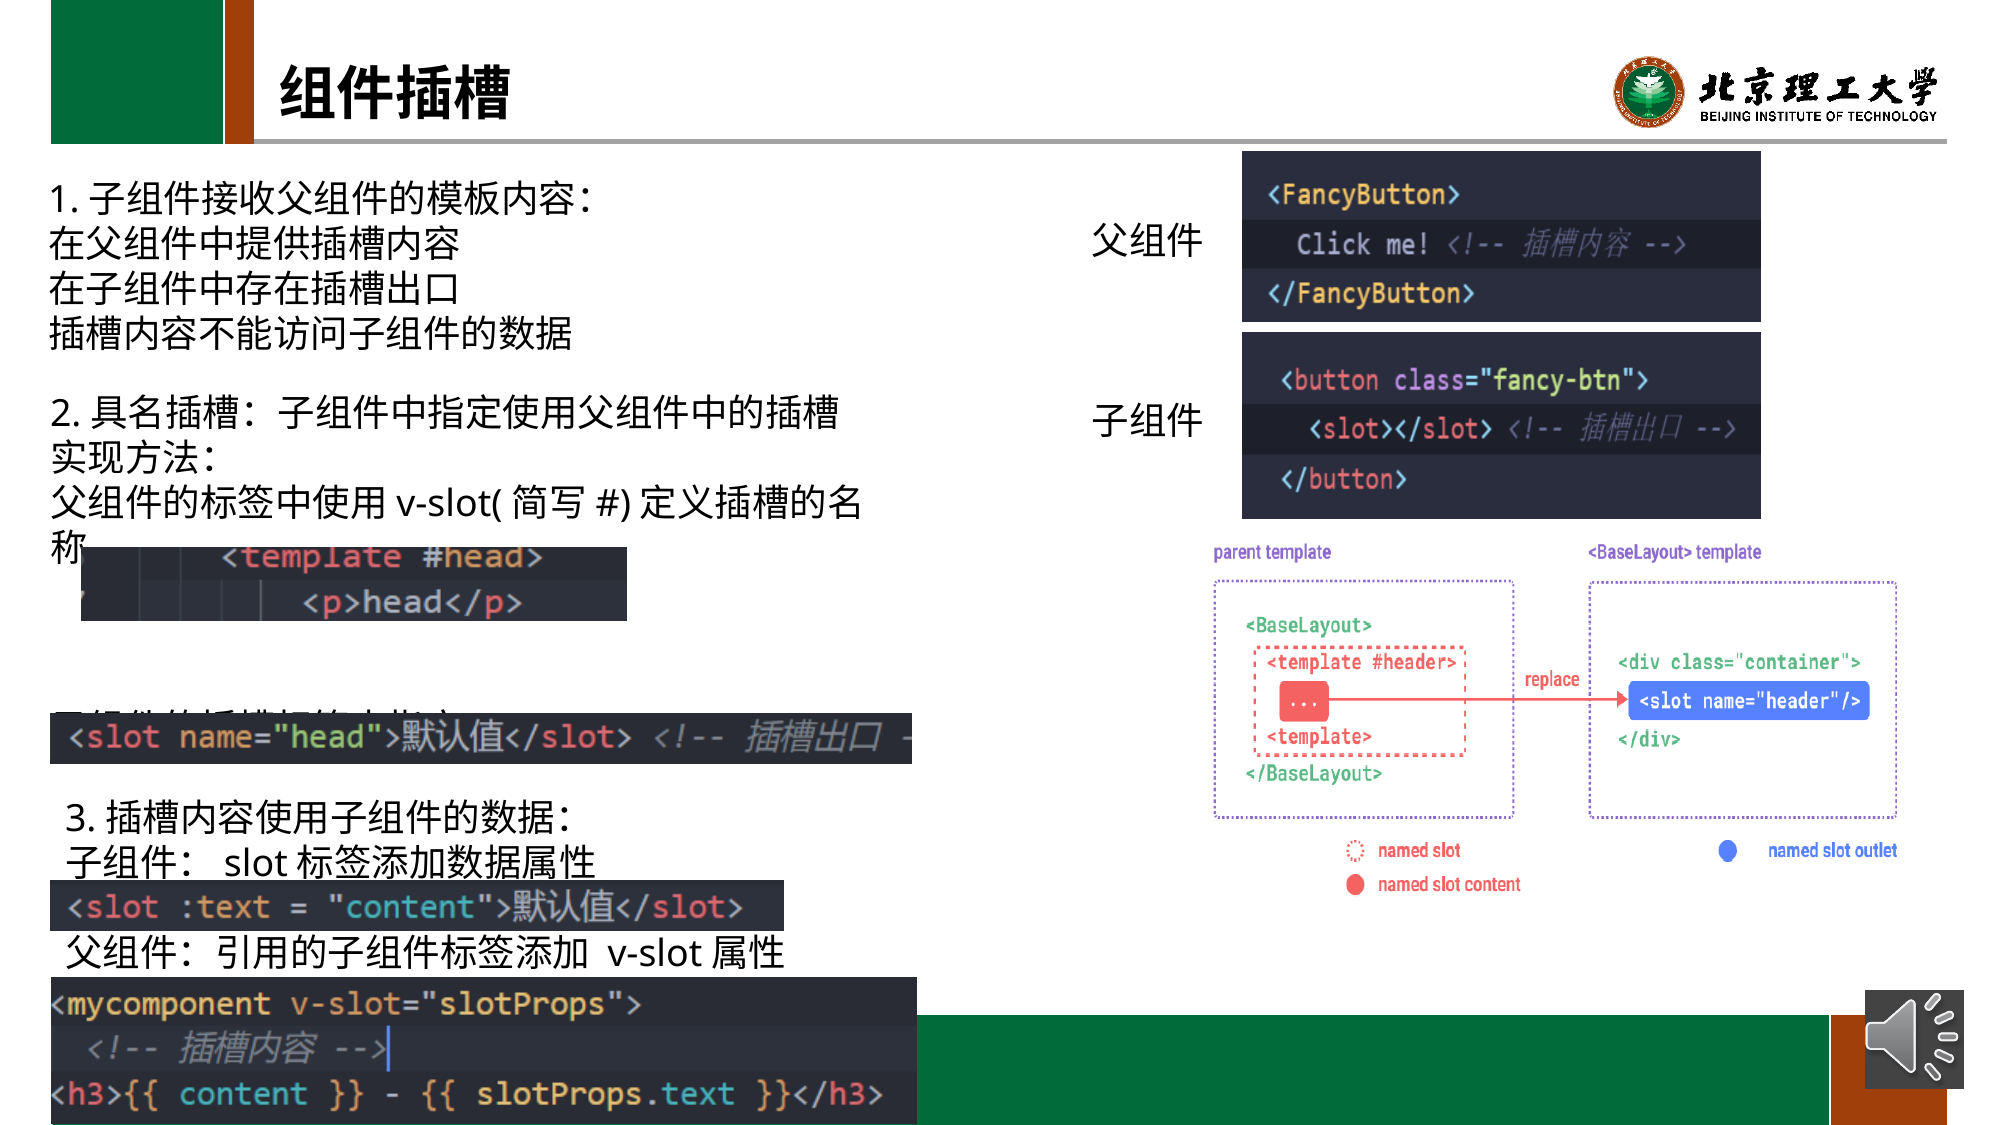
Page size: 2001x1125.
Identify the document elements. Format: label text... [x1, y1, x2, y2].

title 组件插槽 [263, 56, 1682, 136]
text_box 2.具名插槽：子组件中指定使用父组件中的插槽 实现方法： 父组件的标签中使用v-slot(简写#)定义插槽的名称 子组件的插槽标签中指定name [34, 381, 912, 802]
picture [81, 547, 627, 621]
text_box 3.插槽内容使用子组件的数据： 子组件：slot标签添加数据属性 父组件：引用的子组件标签添加 v-slot属性 [49, 786, 802, 1027]
text_box 1.子组件接收父组件的模板内容： 在父组件中提供插槽内容 在子组件中存在插槽出口 插槽内容不能访问子组件的数据 [33, 167, 629, 363]
picture [1864, 989, 1965, 1090]
picture [1187, 332, 1950, 908]
text_box 父组件 子组件 [1077, 209, 1220, 450]
picture [1242, 151, 1761, 322]
picture [51, 977, 917, 1124]
picture [50, 713, 912, 764]
picture [50, 880, 784, 931]
picture [1682, 56, 1937, 128]
